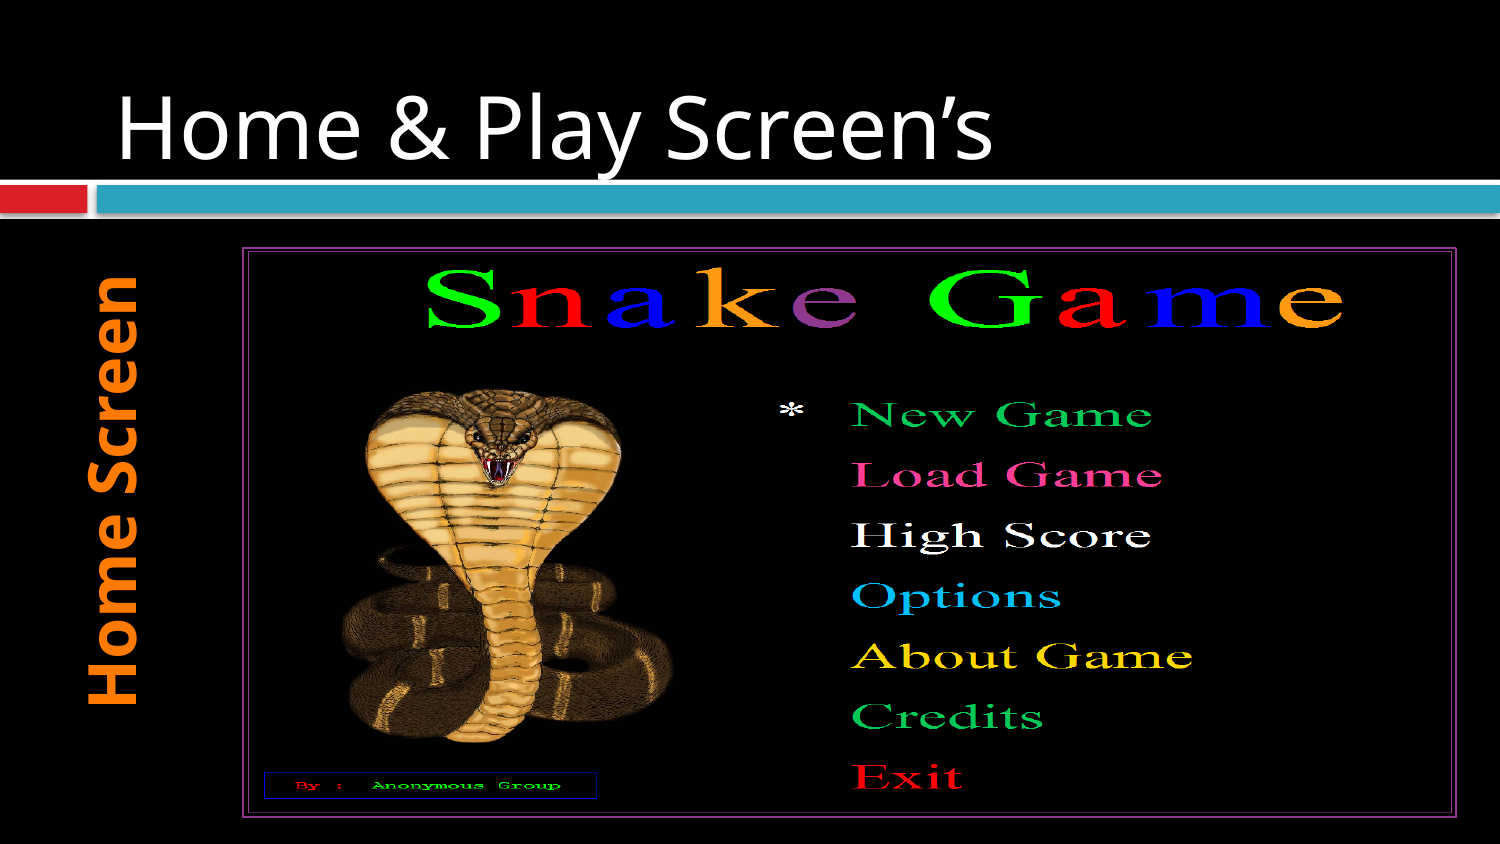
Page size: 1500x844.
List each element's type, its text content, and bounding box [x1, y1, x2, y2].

title Home & Play Screen’s [99, 12, 1425, 185]
text_box Home Screen [62, 258, 158, 726]
picture [237, 243, 1463, 823]
